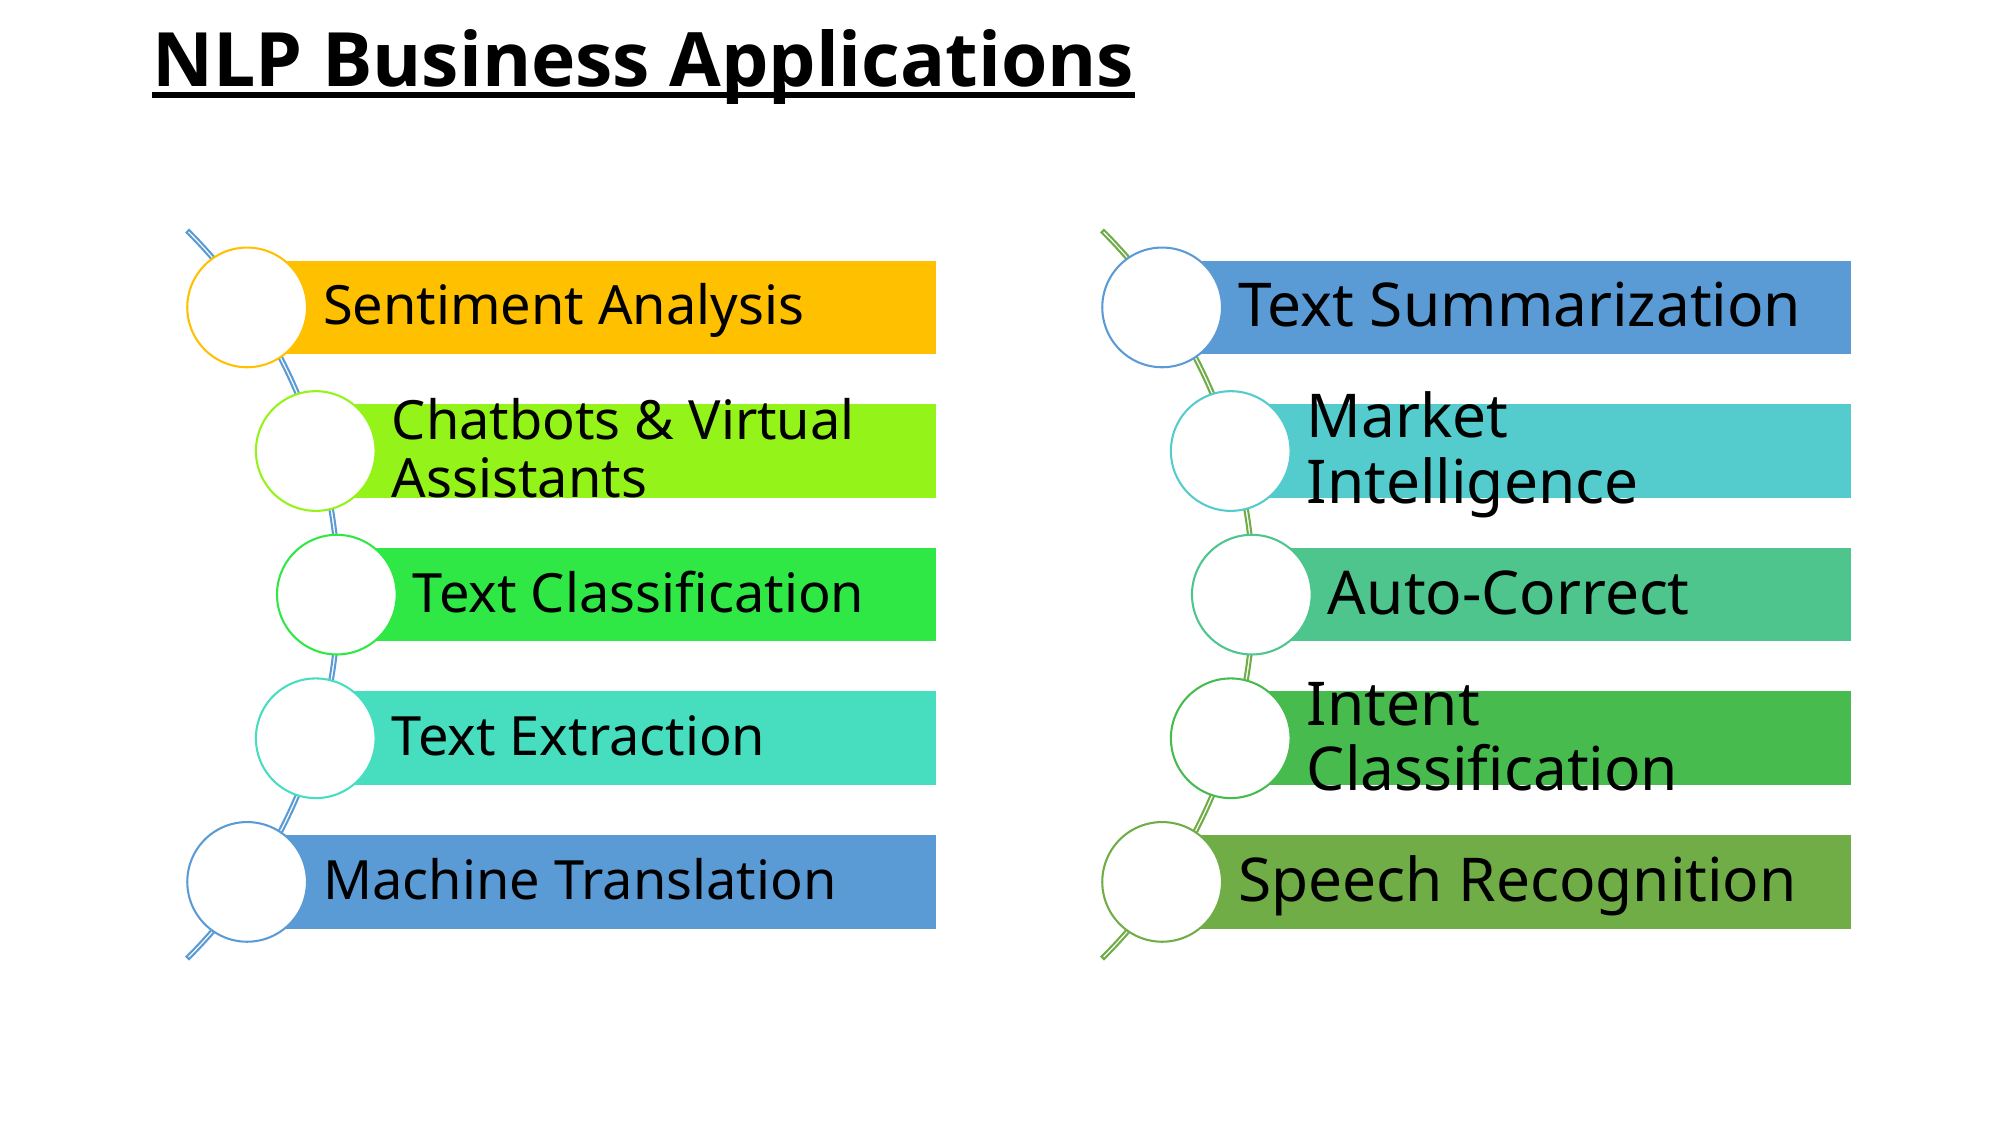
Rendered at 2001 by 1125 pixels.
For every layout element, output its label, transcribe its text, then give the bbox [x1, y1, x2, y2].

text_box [174, 211, 948, 978]
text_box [1089, 211, 1863, 978]
title NLP Business Applications [137, 18, 1863, 107]
